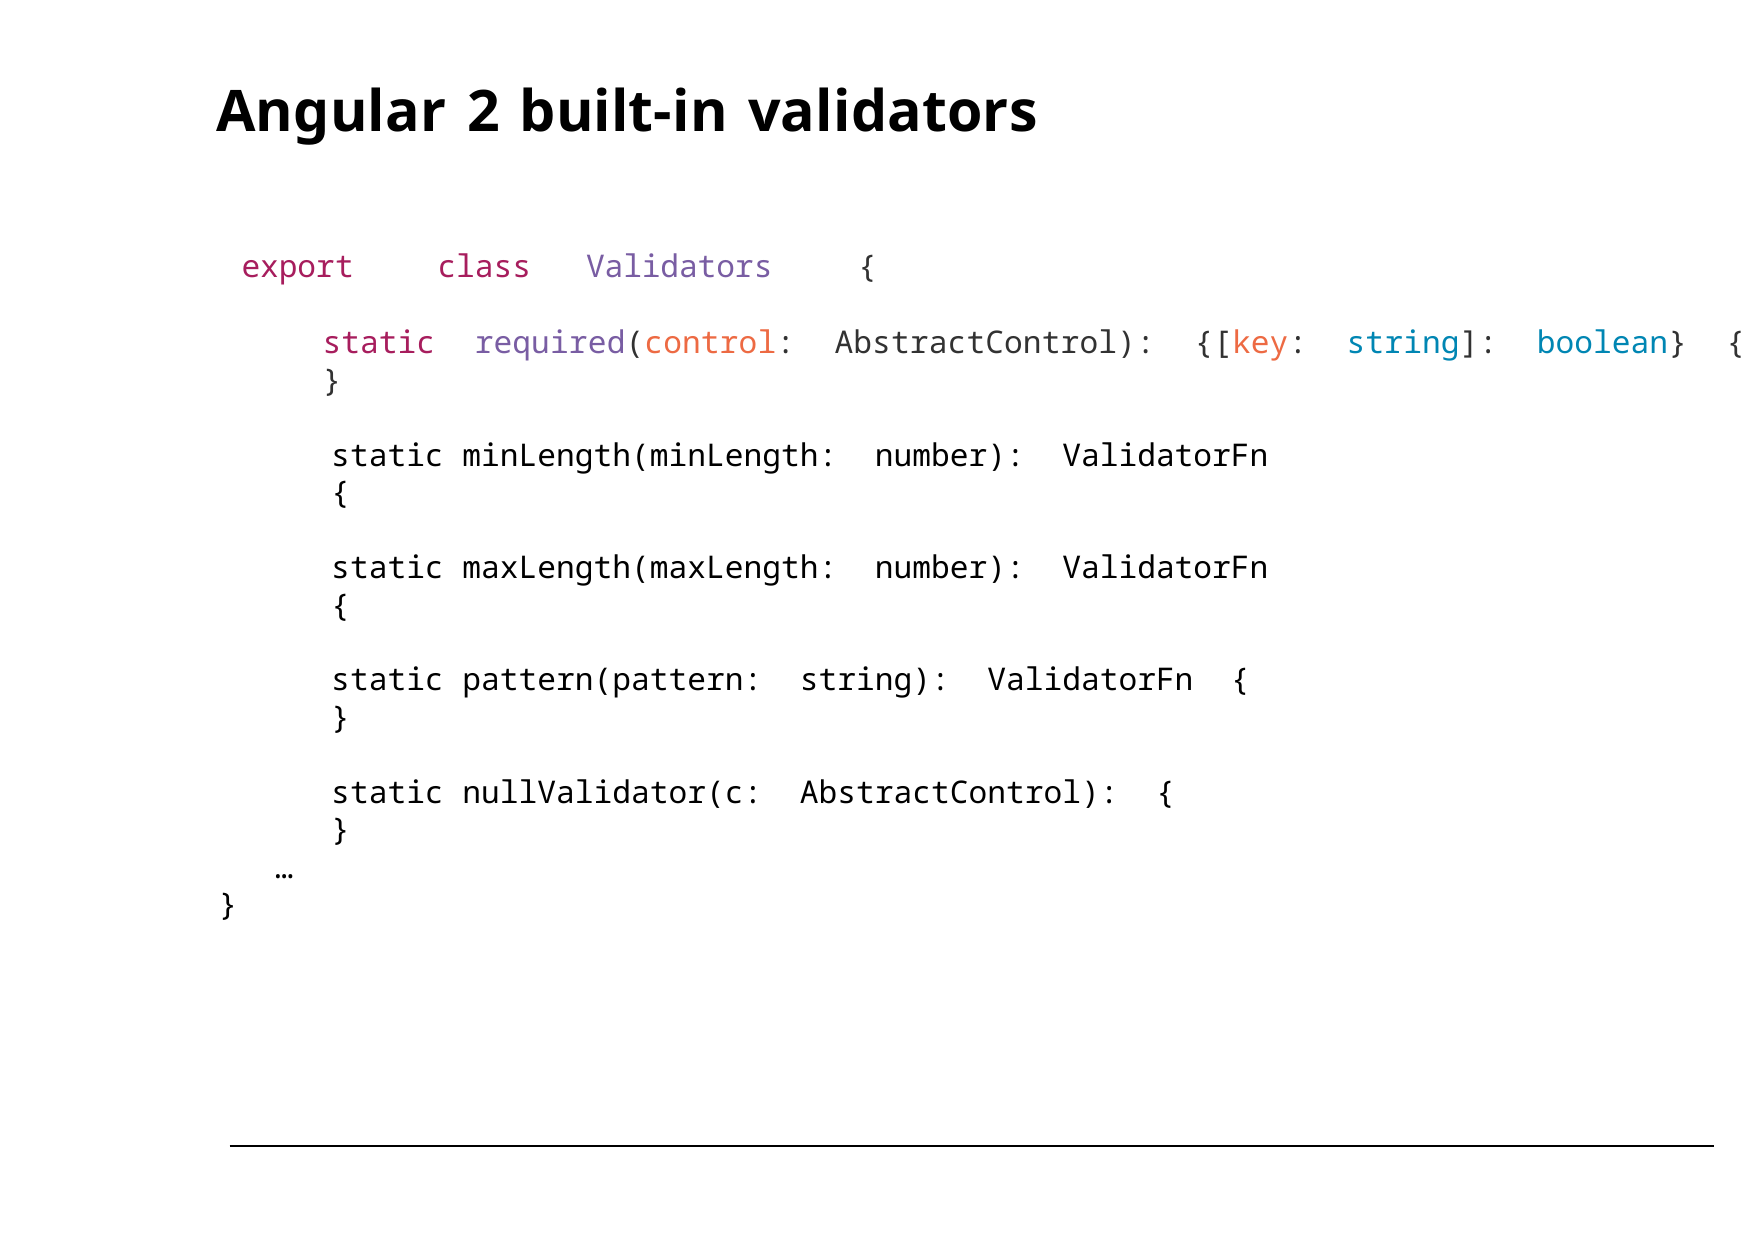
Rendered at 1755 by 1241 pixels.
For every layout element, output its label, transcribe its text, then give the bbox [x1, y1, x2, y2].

text_box Angular 2 built-in validators [214, 73, 1140, 143]
text_box export class Validators { static required(control: AbstractControl): {[key: string]: boolean} { } static minLength(minLength: number): ValidatorFn { static maxLength(maxLength: number): ValidatorFn { static pattern(pattern: string): ValidatorFn { } static nullValidator(c: AbstractControl): { } … } [218, 208, 1755, 960]
